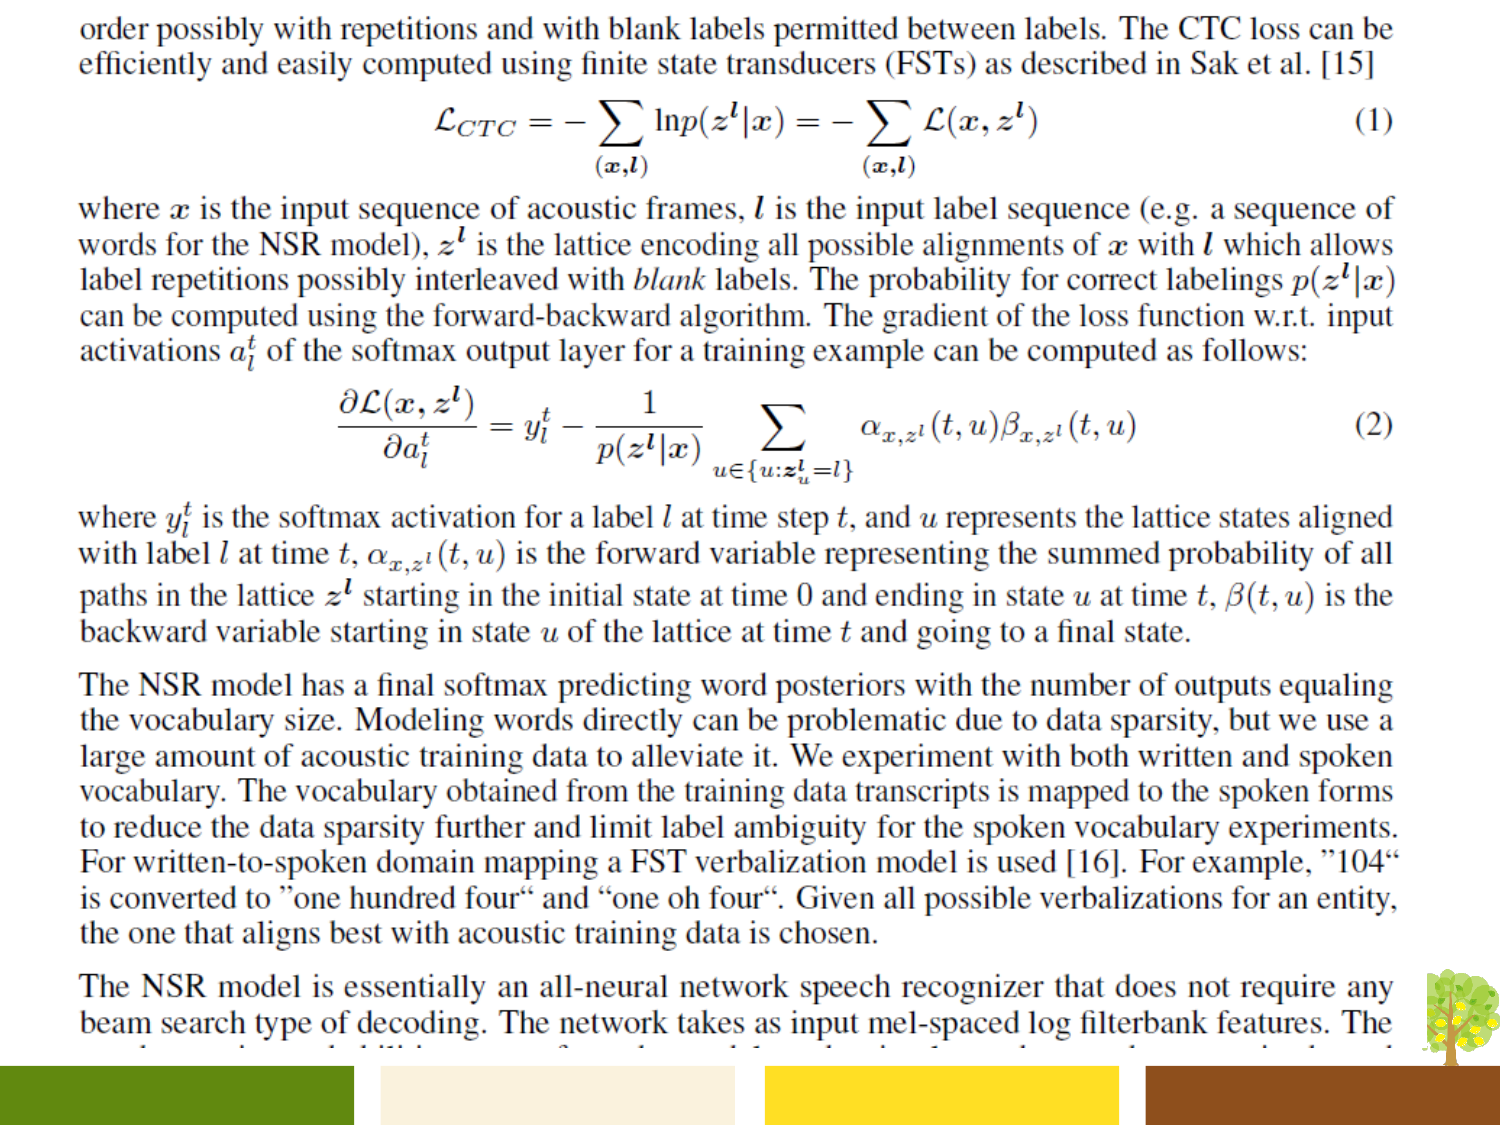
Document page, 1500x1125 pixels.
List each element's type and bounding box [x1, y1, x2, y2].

list [66, 13, 1427, 1048]
picture [1396, 969, 1500, 1066]
